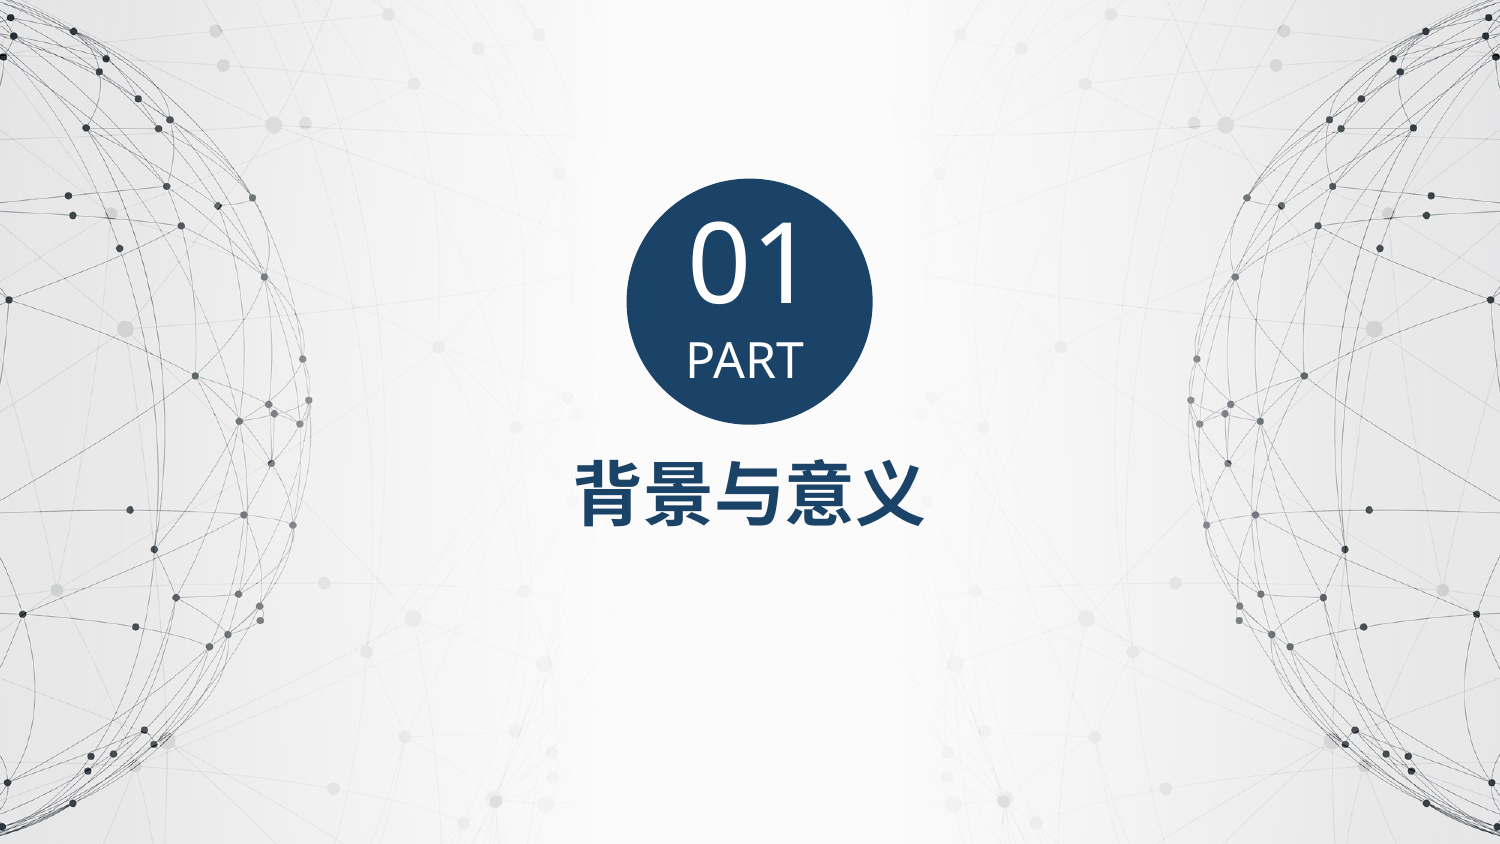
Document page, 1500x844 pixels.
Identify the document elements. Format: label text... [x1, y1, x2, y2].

text_box [633, 177, 866, 258]
text_box 背景与意义 [407, 444, 1092, 541]
text_box 01 PART [609, 258, 894, 395]
picture [0, 0, 1500, 844]
text_box [667, 395, 832, 426]
